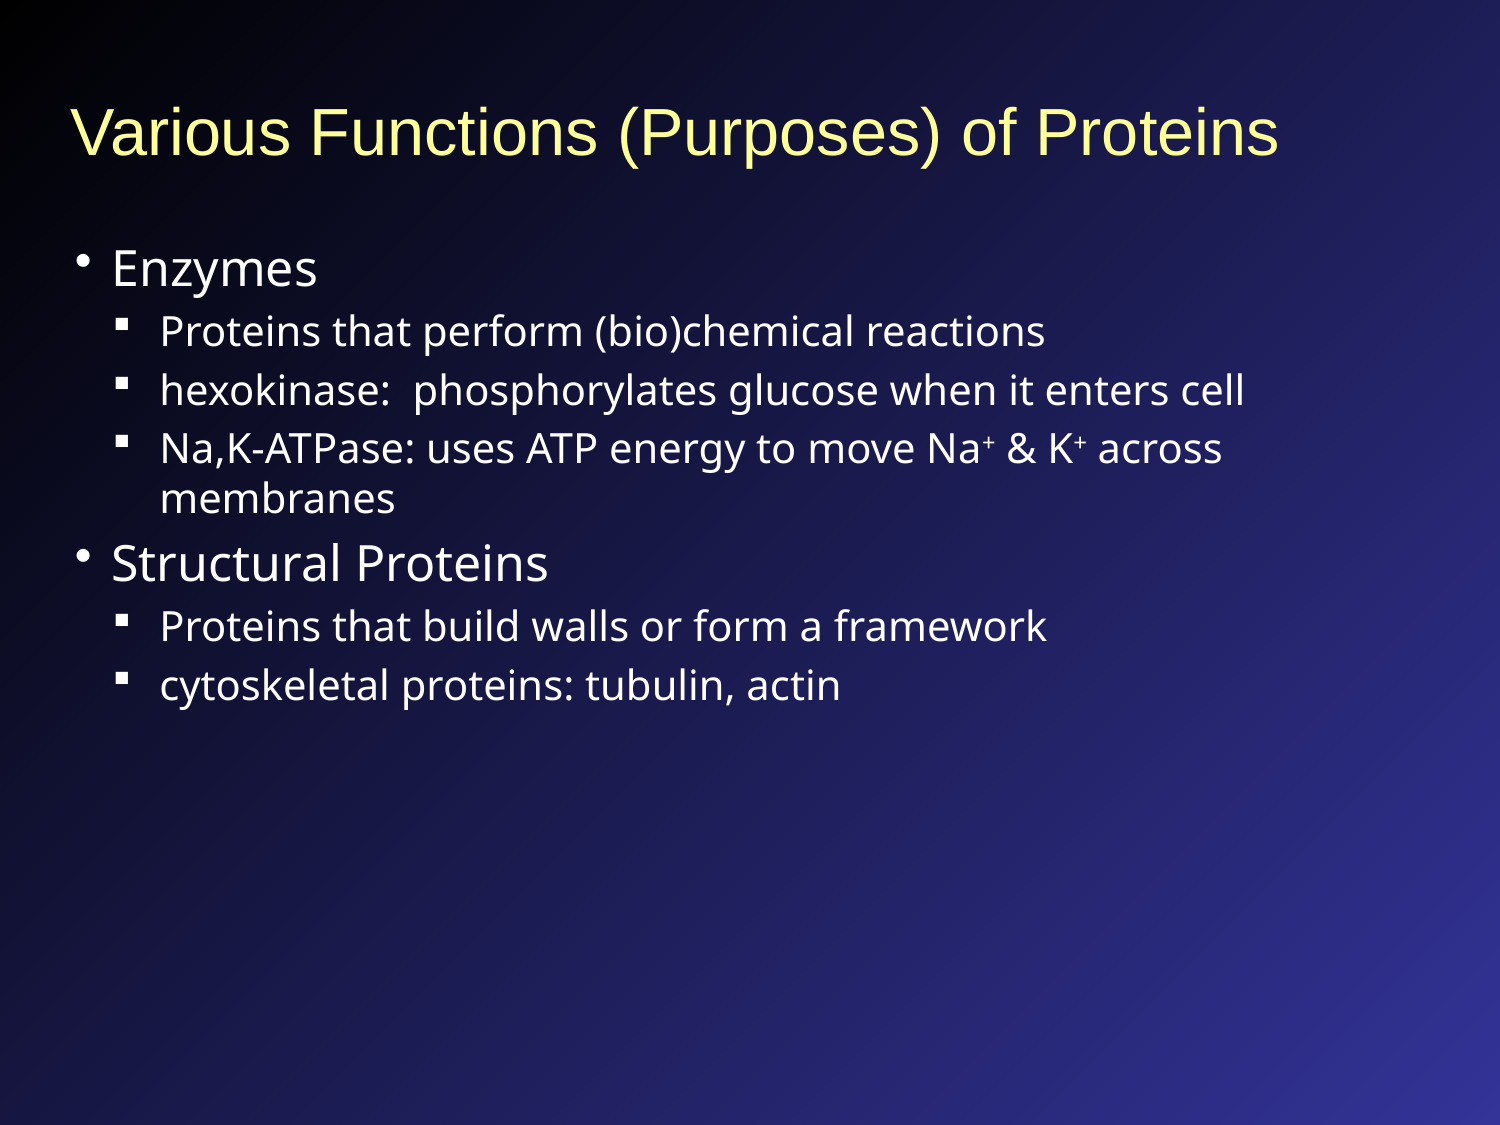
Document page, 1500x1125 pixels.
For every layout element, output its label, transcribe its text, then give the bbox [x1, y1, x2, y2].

list Enzymes Proteins that perform (bio)chemical reactions hexokinase: phosphorylates glucose when it enters cell Na,K-ATPase: uses ATP energy to move Na+ & K+ across membranes Structural Proteins Proteins that build walls or form a framework cytoskeletal proteins: tubulin, actin [59, 228, 1437, 1006]
title Various Functions (Purposes) of Proteins [55, 80, 1435, 177]
